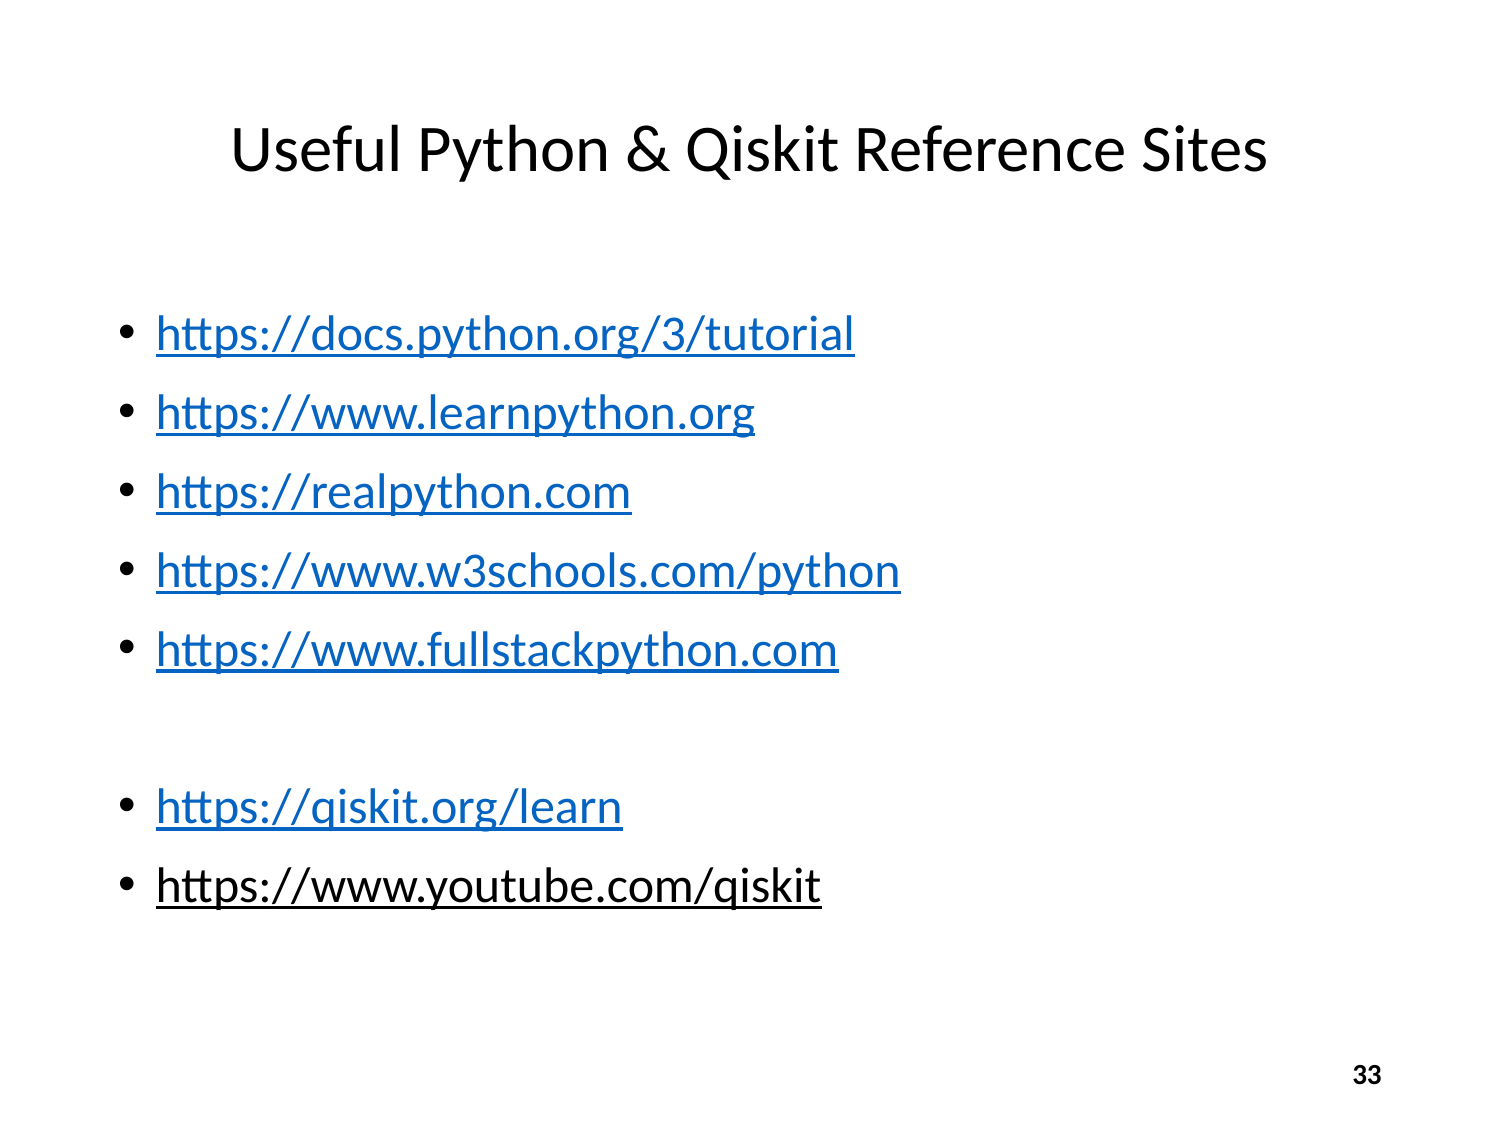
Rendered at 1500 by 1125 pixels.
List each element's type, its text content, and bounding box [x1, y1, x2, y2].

slide_number 33 [1059, 1042, 1397, 1103]
title Useful Python & Qiskit Reference Sites [103, 59, 1397, 241]
list https://docs.python.org/3/tutorial https://www.learnpython.org https://realpython.com https://www.w3schools.com/python https://www.fullstackpython.com https://qiskit.org/learn https://www.youtube.com/qiskit [103, 299, 1397, 1014]
